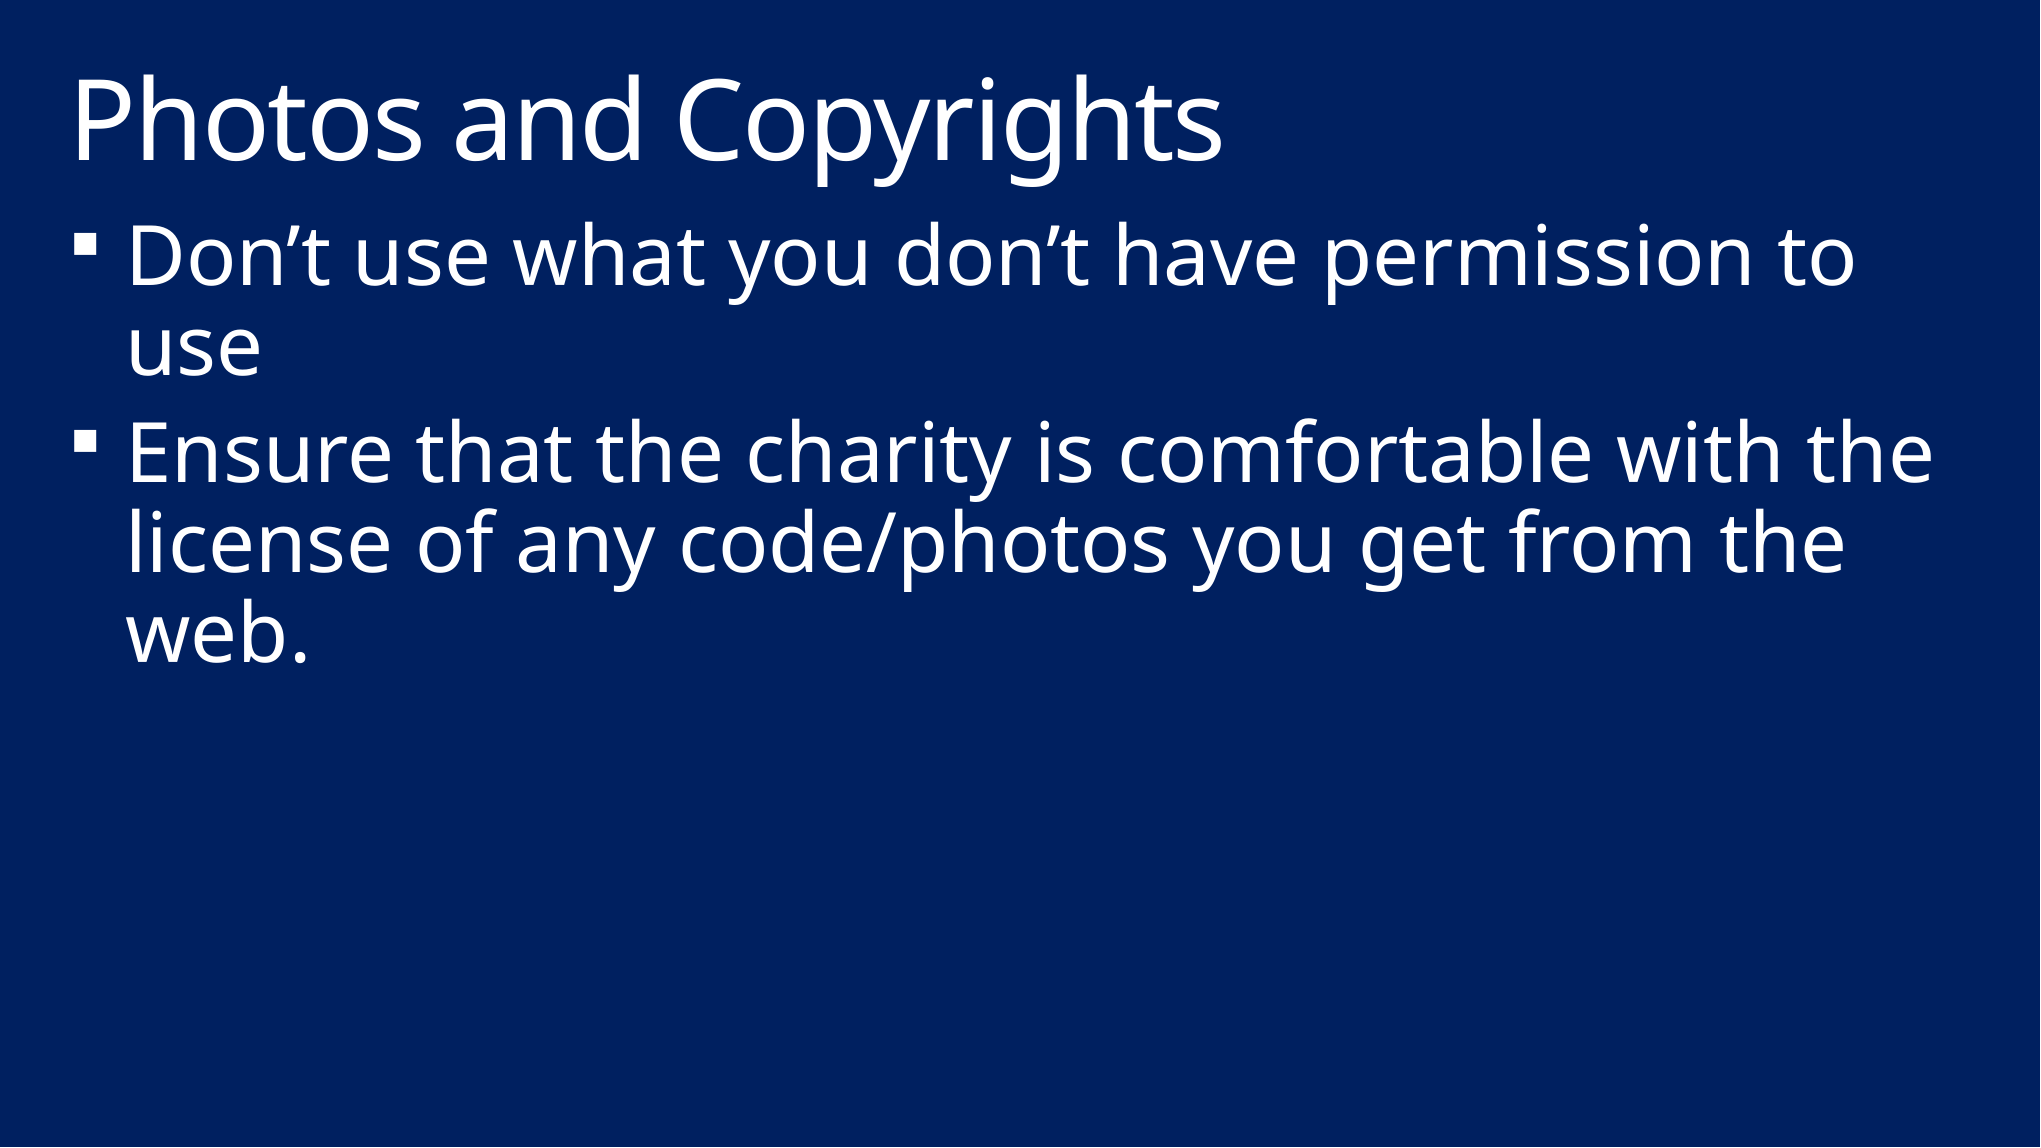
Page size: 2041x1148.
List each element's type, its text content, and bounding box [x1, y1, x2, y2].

title Photos and Copyrights [45, 48, 1996, 199]
list Don’t use what you don’t have permission to use Ensure that the charity is comfortable with the license of any code/photos you get from the web. [45, 199, 1996, 634]
